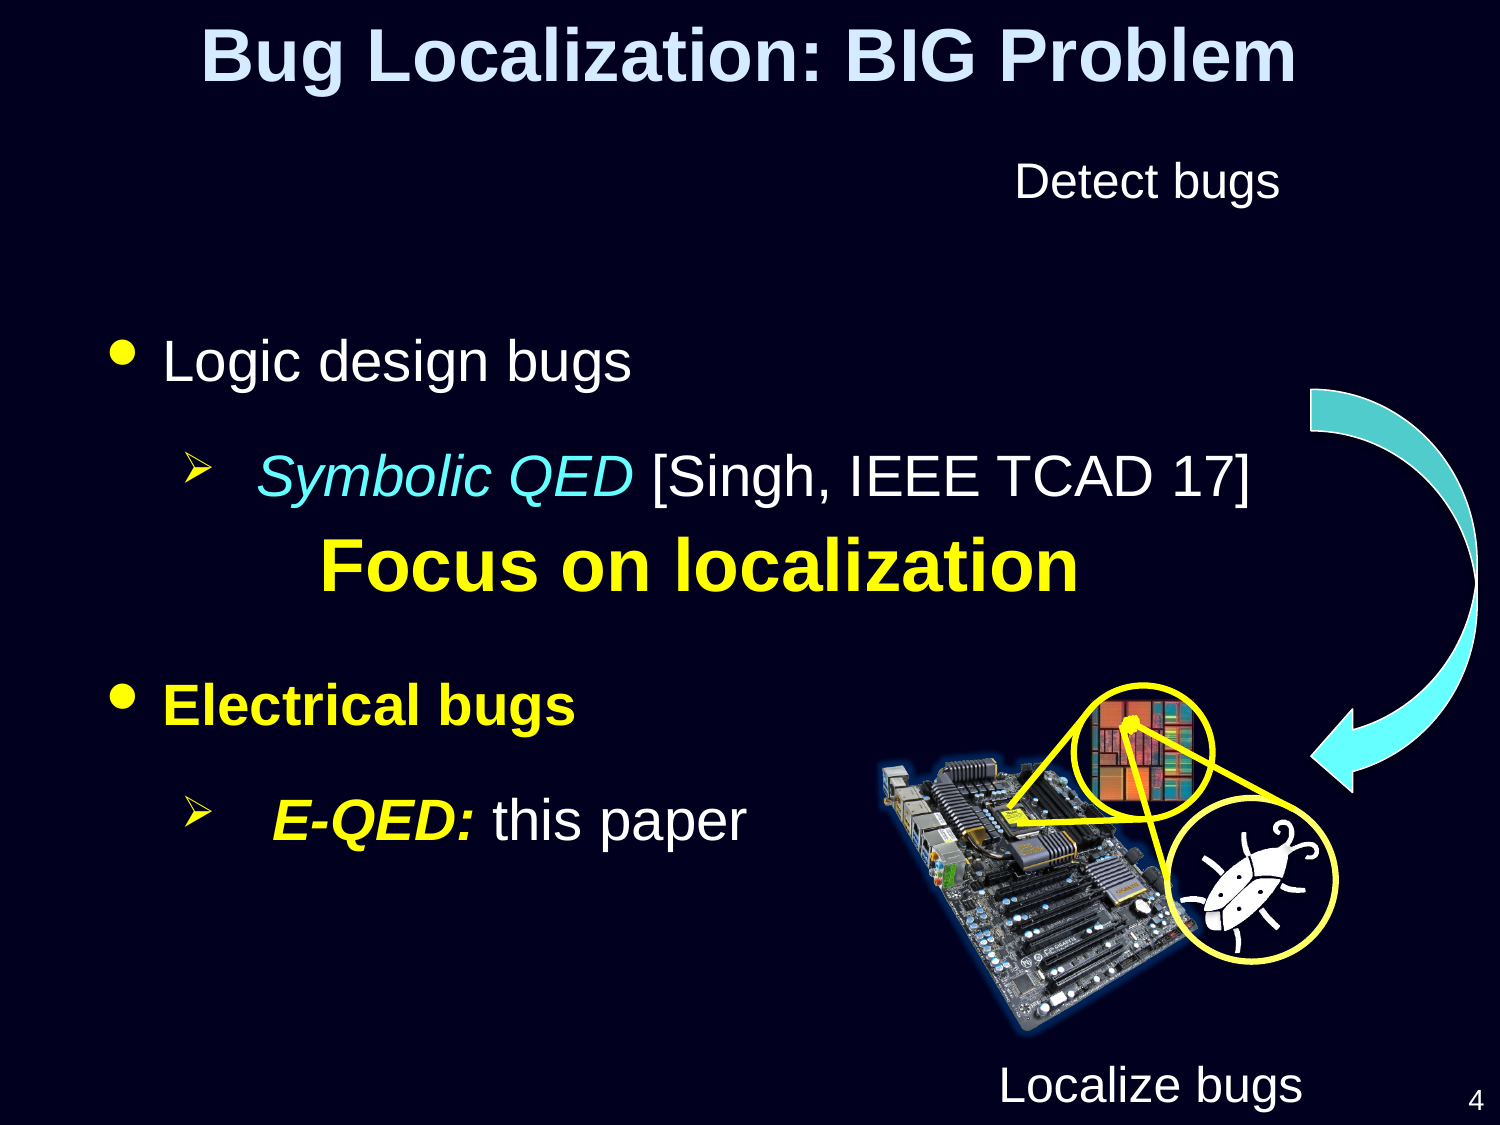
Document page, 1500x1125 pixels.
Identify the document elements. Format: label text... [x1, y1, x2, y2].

text_box Localize bugs [998, 1052, 1304, 1113]
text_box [1138, 726, 1295, 810]
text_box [1130, 734, 1168, 881]
text_box [1323, 890, 1336, 924]
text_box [1006, 239, 1266, 500]
text_box 4 [1226, 1072, 1500, 1125]
text_box Module B [1206, 731, 1297, 820]
text_box Bug Localization: BIG Problem [0, 19, 1500, 95]
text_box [1180, 820, 1319, 953]
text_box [1008, 704, 1095, 809]
text_box Detect bugs [1014, 148, 1282, 209]
picture [877, 699, 1204, 1038]
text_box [1016, 819, 1125, 824]
text_box Logic design bugs Symbolic QED [Singh, IEEE TCAD 17] Electrical bugs E-QED: this paper [90, 287, 1478, 890]
